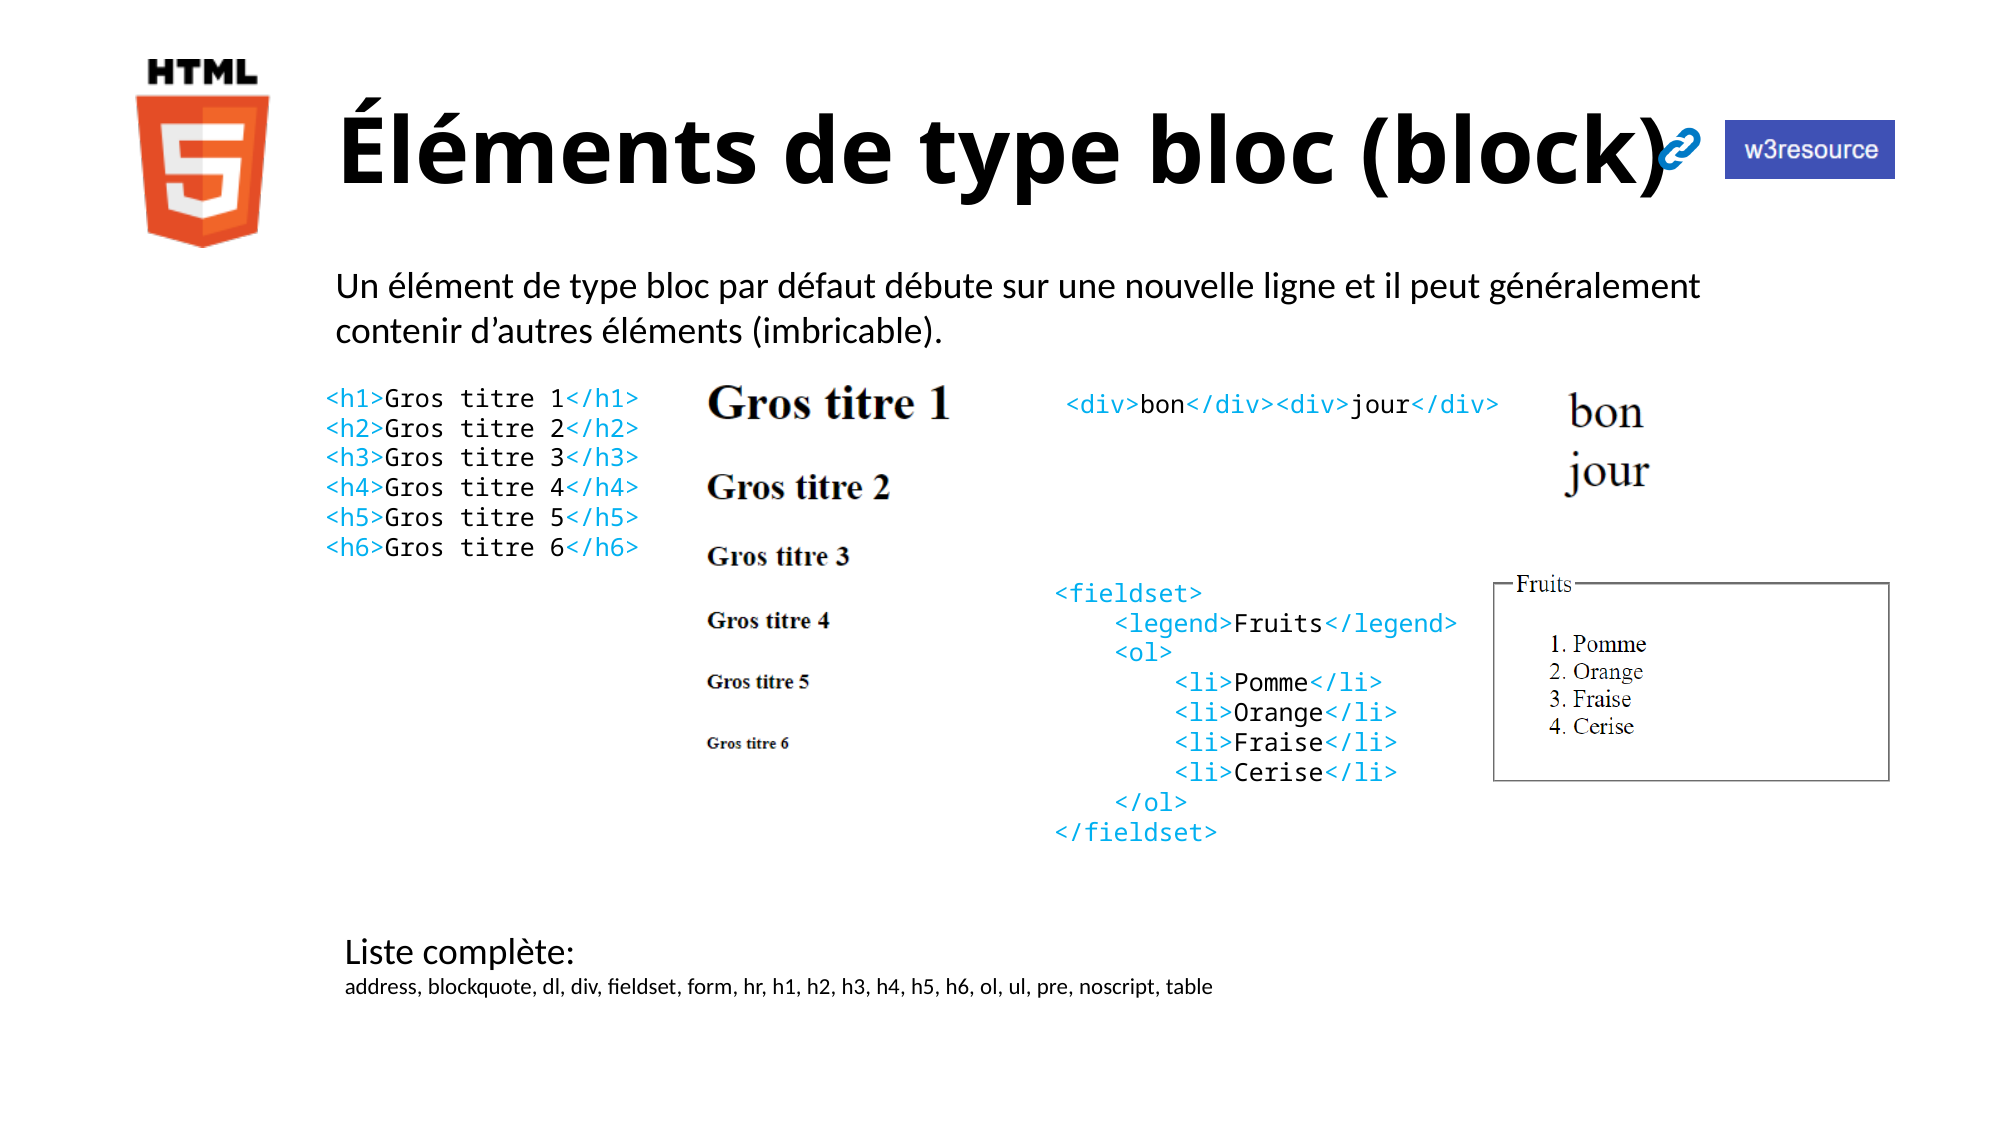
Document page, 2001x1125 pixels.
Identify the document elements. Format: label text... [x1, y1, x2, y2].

picture [698, 369, 955, 755]
text_box <h1>Gros titre 1</h1> <h2>Gros titre 2</h2> <h3>Gros titre 3</h3> <h4>Gros titre 4</h4> <h5>Gros titre 5</h5> <h6>Gros titre 6</h6> [310, 374, 655, 570]
picture [1724, 120, 1895, 179]
text_box <fieldset> <legend>Fruits</legend> <ol> <li>Pomme</li> <li>Orange</li> <li>Fraise</li> <li>Cerise</li> </ol> </fieldset> [1039, 569, 1474, 854]
text_box Liste complète: address, blockquote, dl, div, fieldset, form, hr, h1, h2, h3, h4, h5, h6, ol, ul, pre, noscript, table [330, 919, 1324, 1007]
picture [1488, 568, 1895, 787]
picture [1649, 119, 1709, 179]
text_box <div>bon</div><div>jour</div> [1050, 381, 1515, 426]
title Éléments de type bloc (block) [321, 44, 1863, 263]
text_box Un élément de type bloc par défaut débute sur une nouvelle ligne et il peut généralement contenir d’autres éléments (imbricable). [320, 253, 1810, 359]
picture [1551, 381, 1679, 515]
picture [109, 59, 297, 248]
